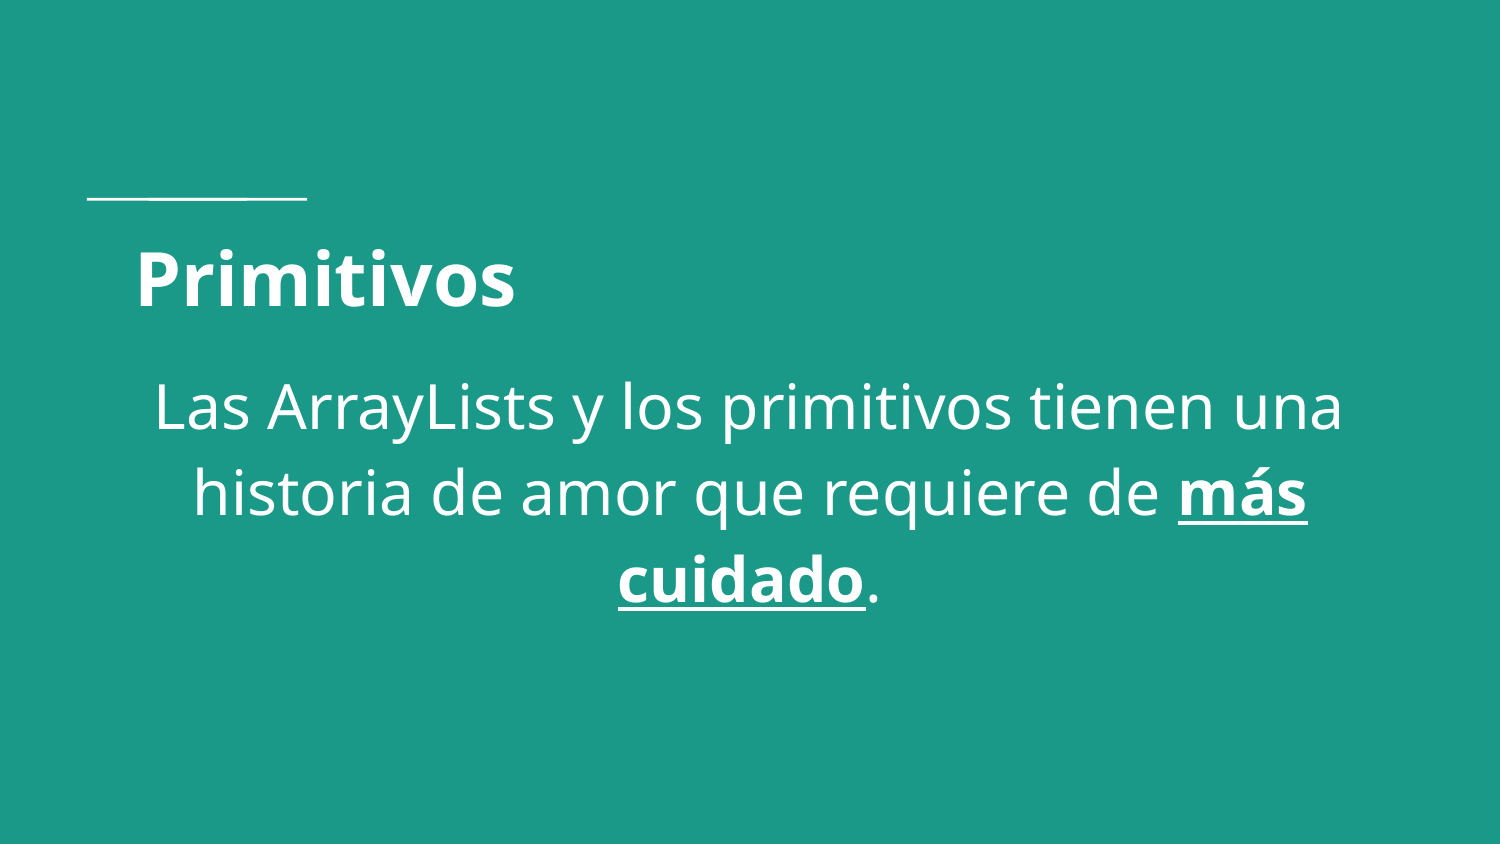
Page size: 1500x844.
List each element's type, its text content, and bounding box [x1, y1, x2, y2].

title Primitivos [119, 216, 1381, 341]
list Las ArrayLists y los primitivos tienen una historia de amor que requiere de más cuidado. [119, 341, 1381, 712]
